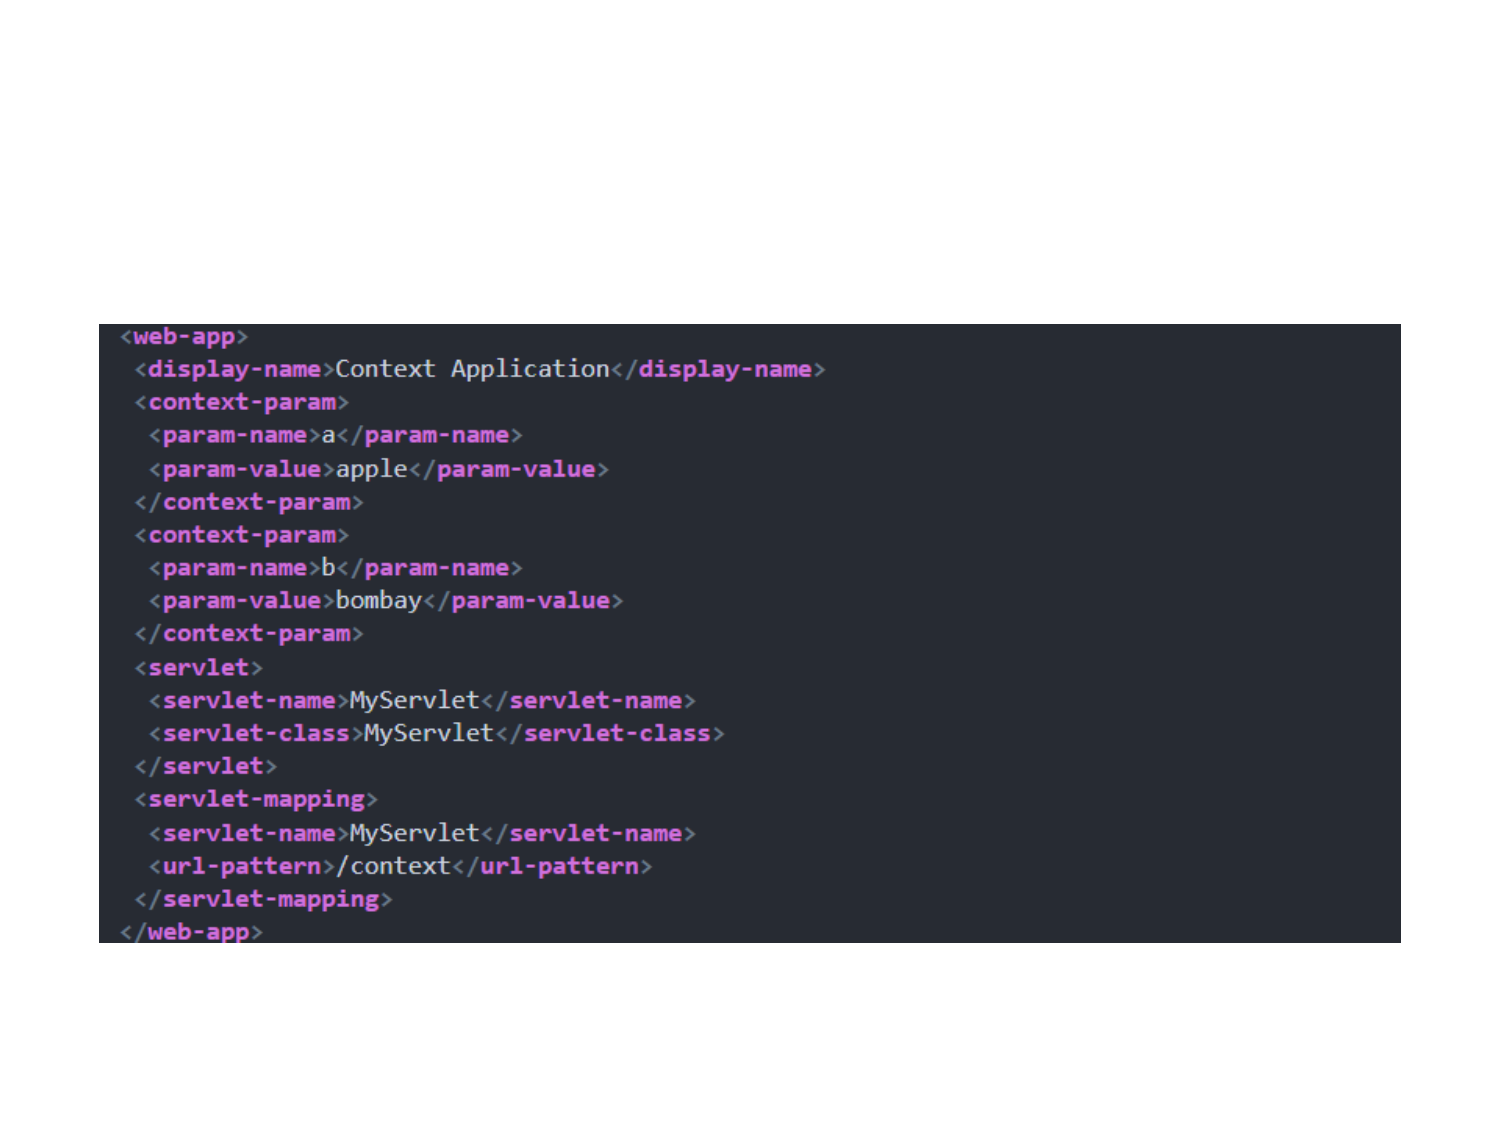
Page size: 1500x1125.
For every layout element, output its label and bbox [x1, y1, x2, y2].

list [98, 323, 1401, 944]
